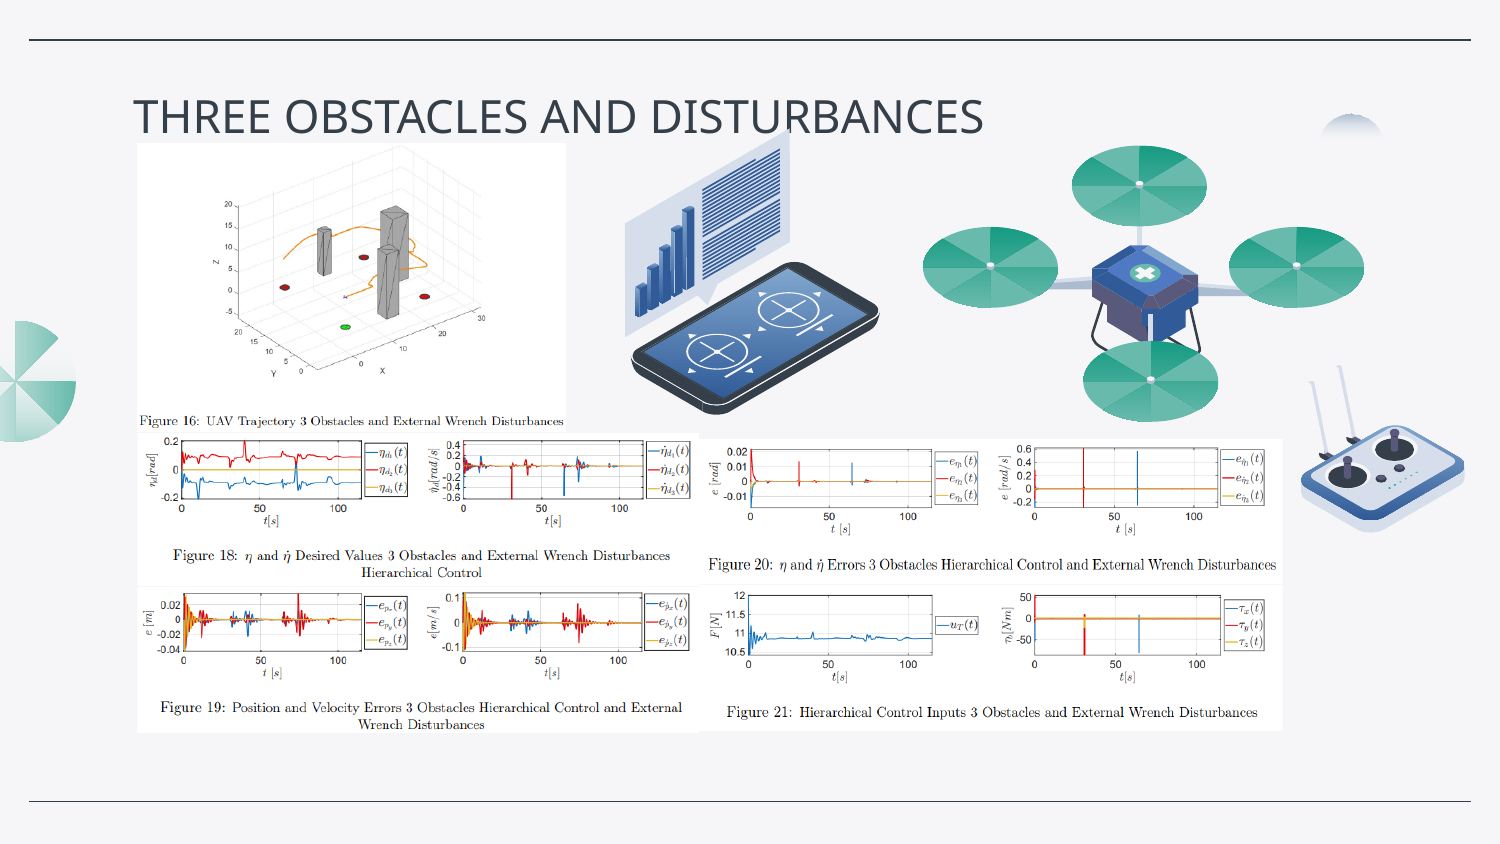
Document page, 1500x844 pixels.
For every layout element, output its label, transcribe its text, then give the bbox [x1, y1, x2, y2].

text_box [916, 145, 1372, 423]
text_box [1318, 113, 1383, 166]
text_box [1299, 364, 1467, 534]
title THREE OBSTACLES AND DISTURBANCES [118, 72, 1383, 167]
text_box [624, 128, 881, 415]
picture [137, 143, 1283, 733]
